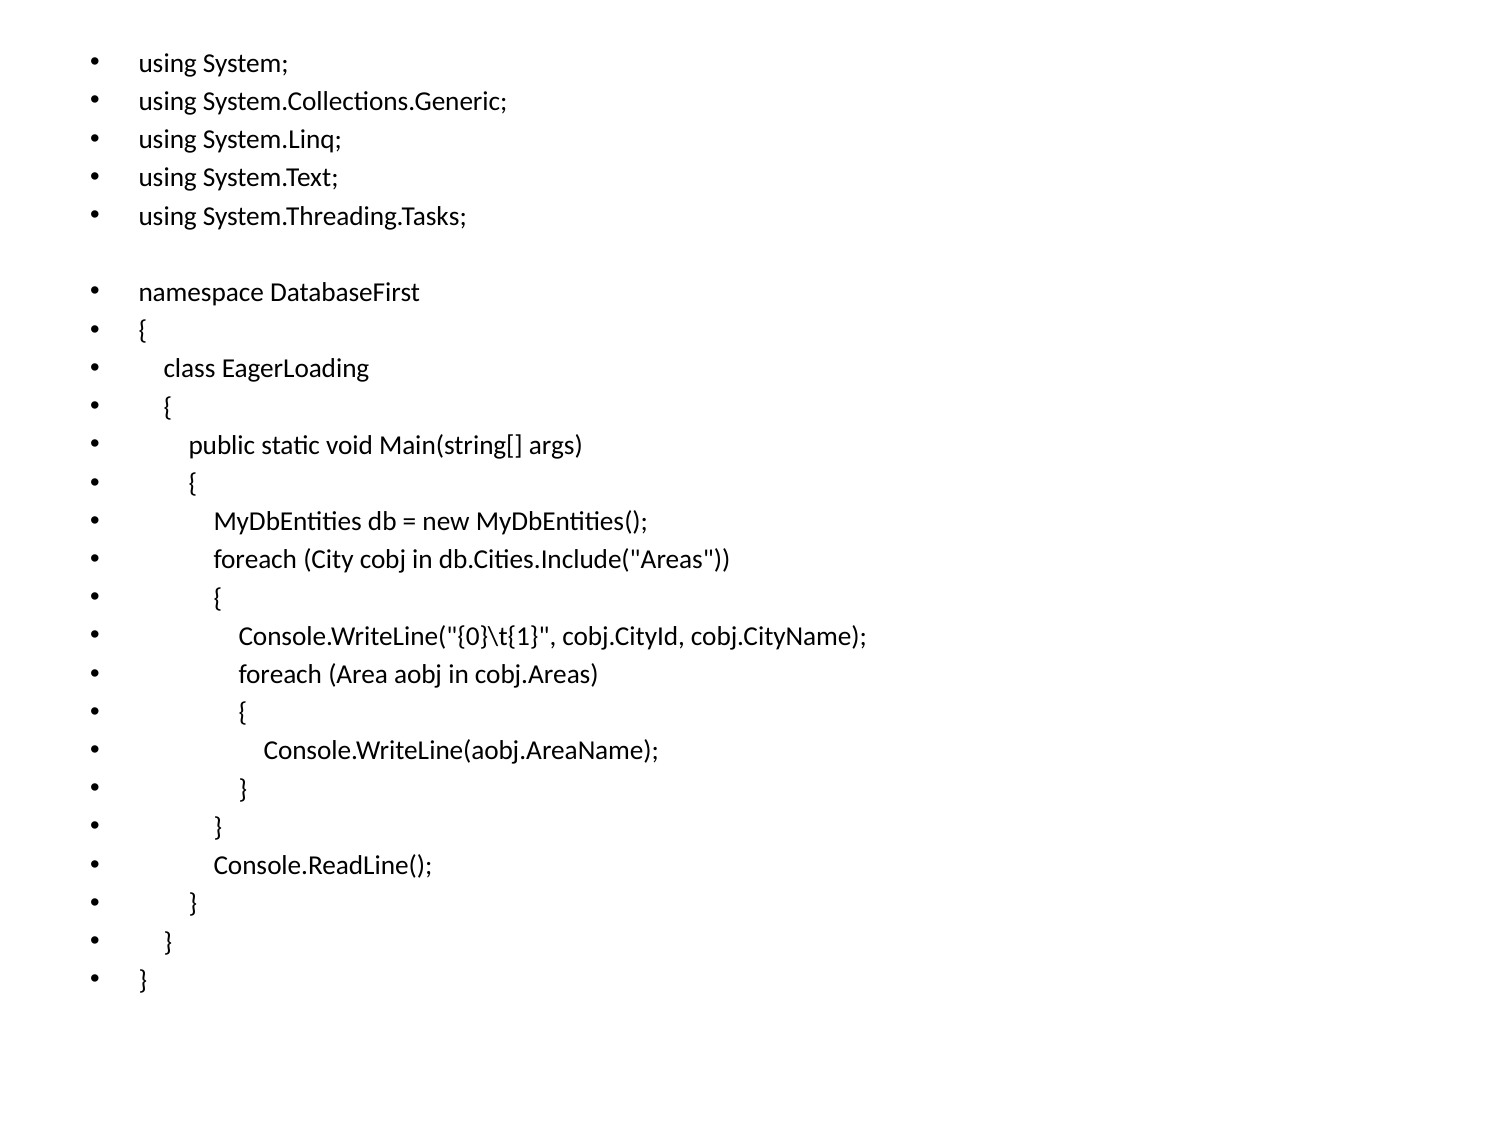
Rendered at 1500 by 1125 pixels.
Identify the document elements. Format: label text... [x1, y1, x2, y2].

list using System; using System.Collections.Generic; using System.Linq; using System.Text; using System.Threading.Tasks; namespace DatabaseFirst { class EagerLoading { public static void Main(string[] args) { MyDbEntities db = new MyDbEntities(); foreach (City cobj in db.Cities.Include("Areas")) { Console.WriteLine("{0}\t{1}", cobj.CityId, cobj.CityName); foreach (Area aobj in cobj.Areas) { Console.WriteLine(aobj.AreaName); } } Console.ReadLine(); } } } [75, 37, 1425, 1005]
